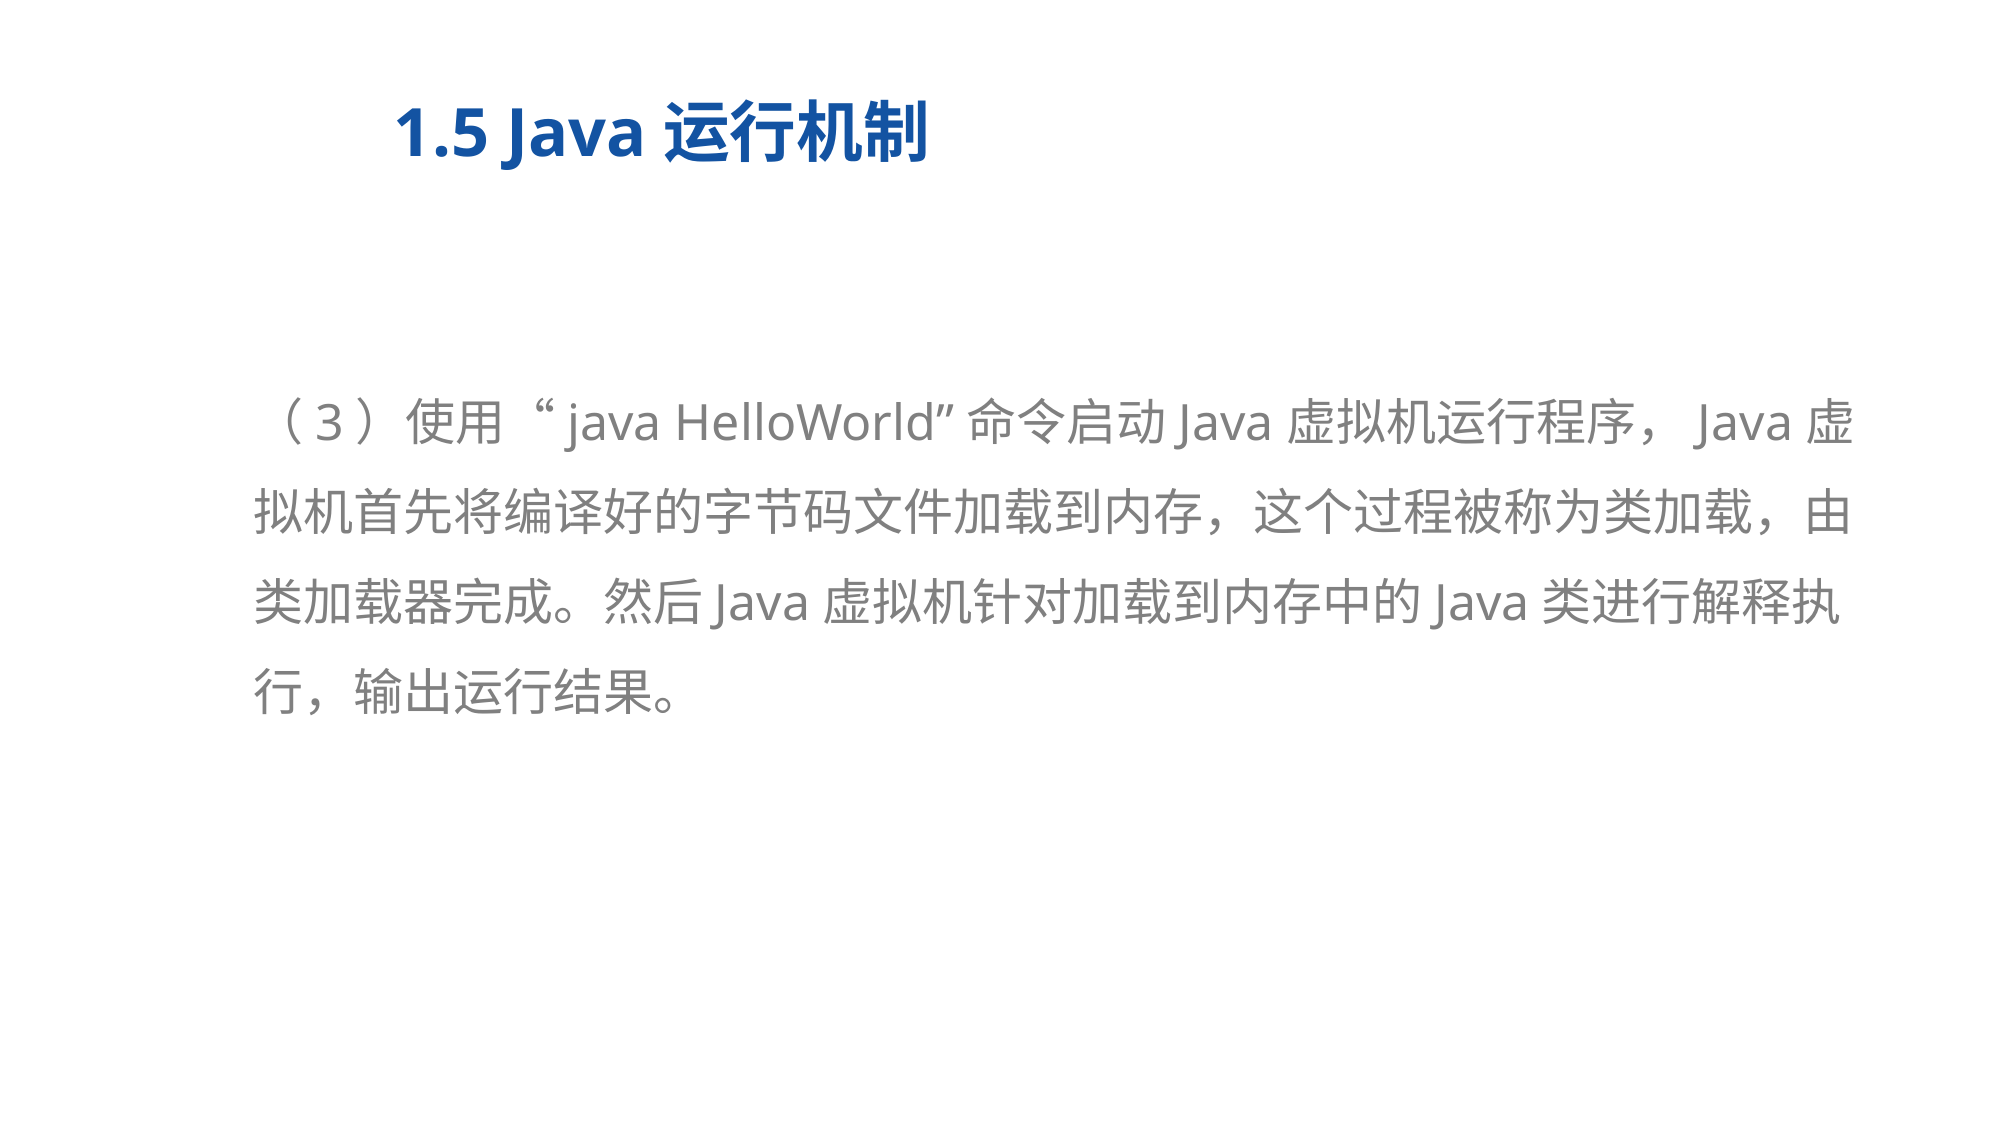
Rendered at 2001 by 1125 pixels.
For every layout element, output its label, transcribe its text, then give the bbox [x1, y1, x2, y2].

text_box 1.5 Java运行机制 [379, 82, 1000, 177]
text_box （3）使用“java HelloWorld”命令启动Java虚拟机运行程序，Java虚拟机首先将编译好的字节码文件加载到内存，这个过程被称为类加载，由类加载器完成。然后Java虚拟机针对加载到内存中的Java类进行解释执行，输出运行结果。 [238, 353, 1877, 772]
